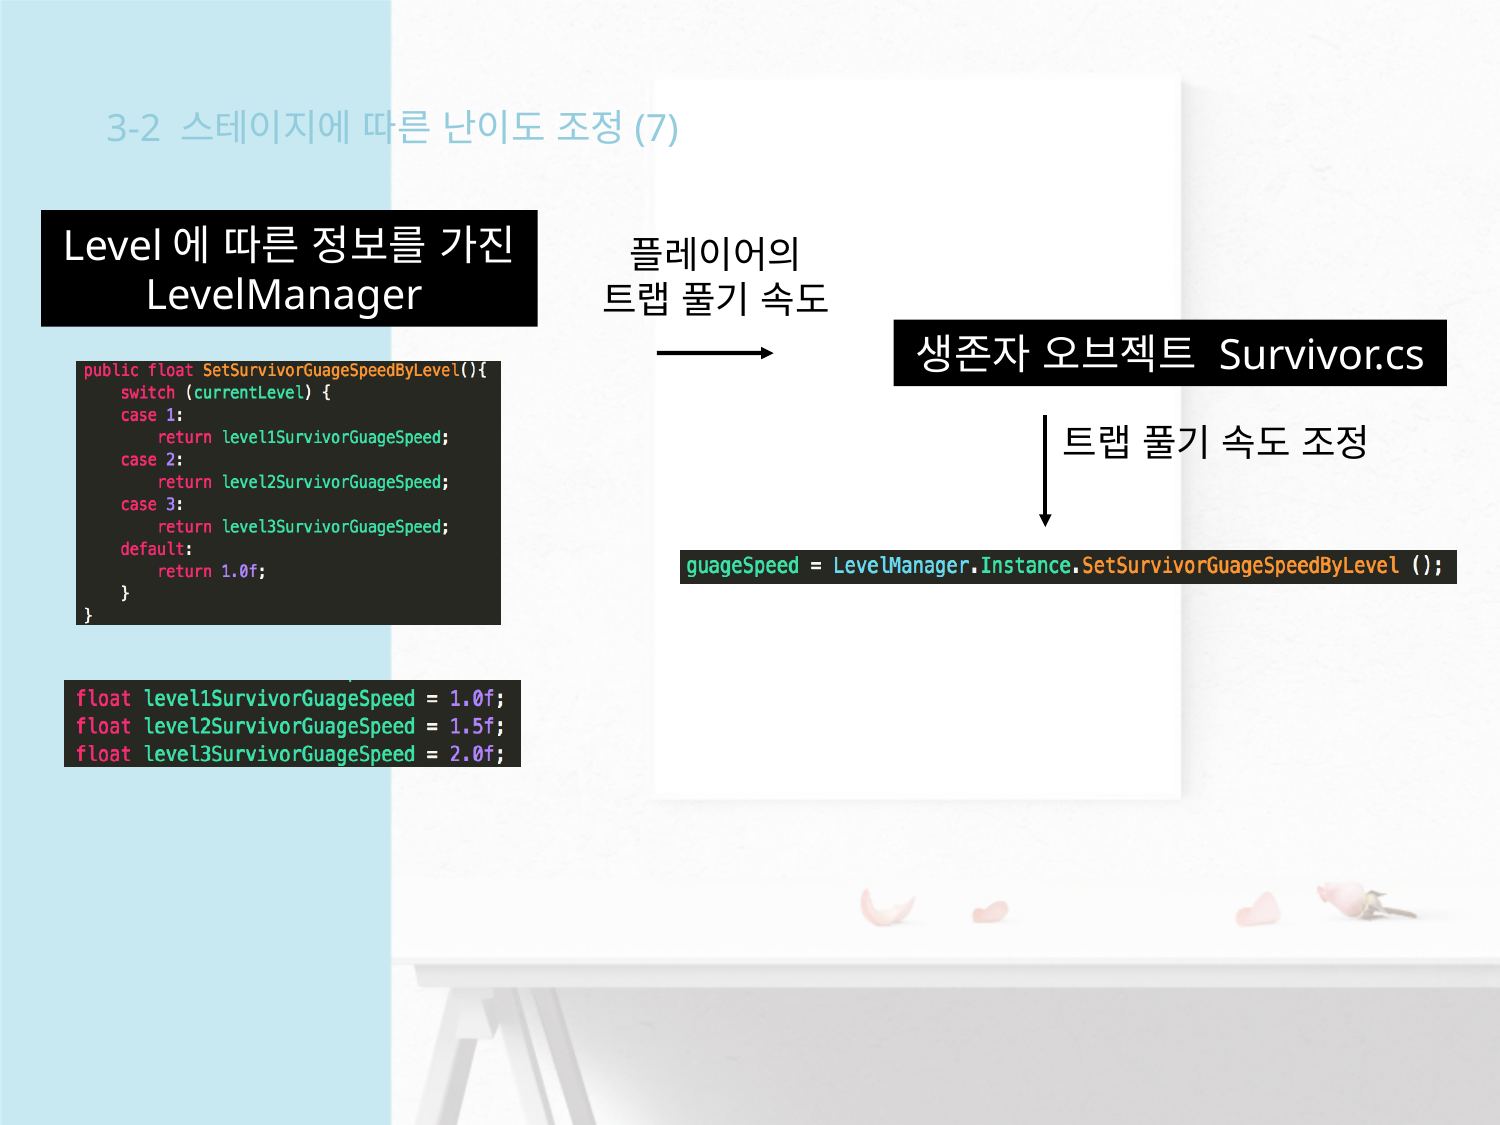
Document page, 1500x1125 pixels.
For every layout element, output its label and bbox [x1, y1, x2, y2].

text_box [40, 209, 1457, 767]
picture [0, 0, 1500, 1125]
